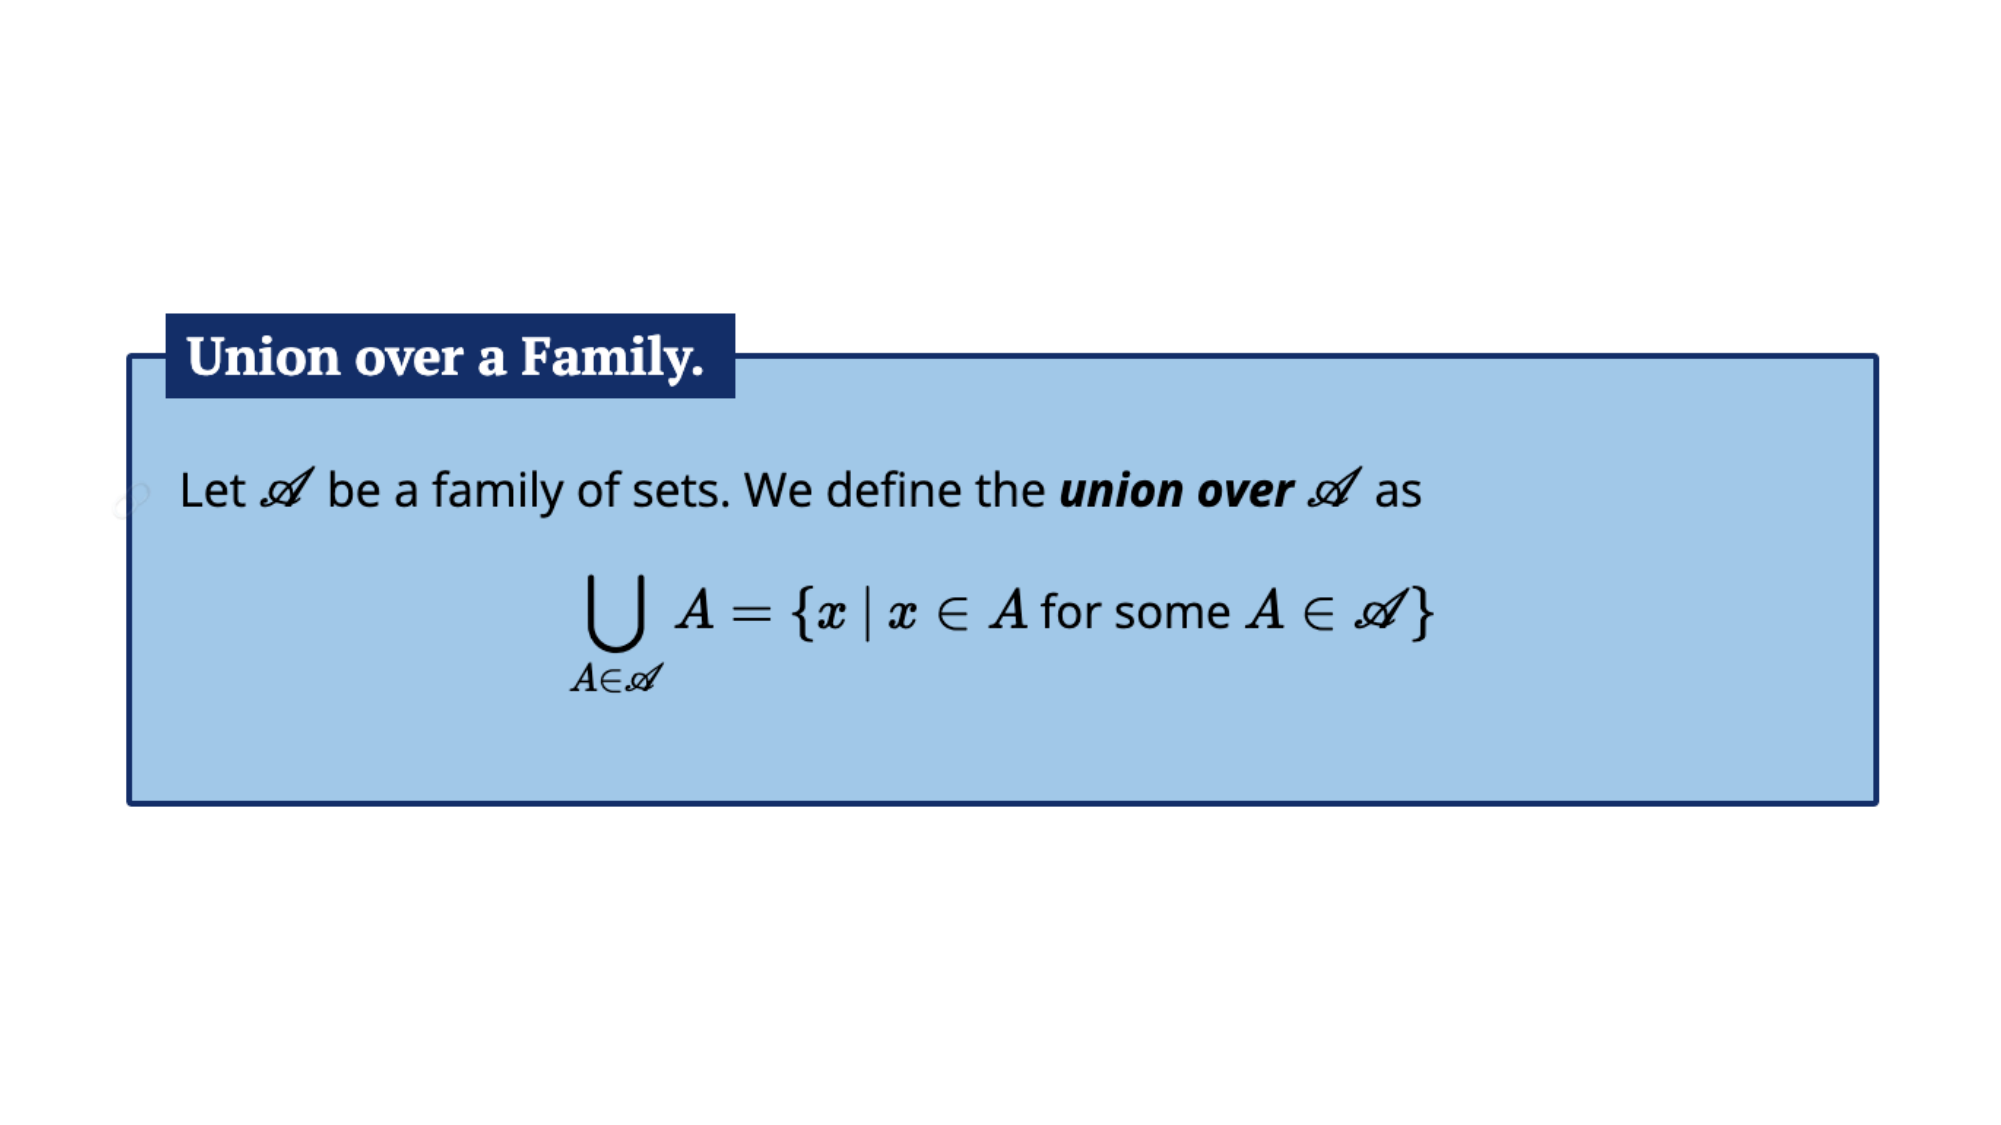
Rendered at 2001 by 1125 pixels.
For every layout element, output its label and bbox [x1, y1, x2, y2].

picture [105, 302, 1895, 823]
